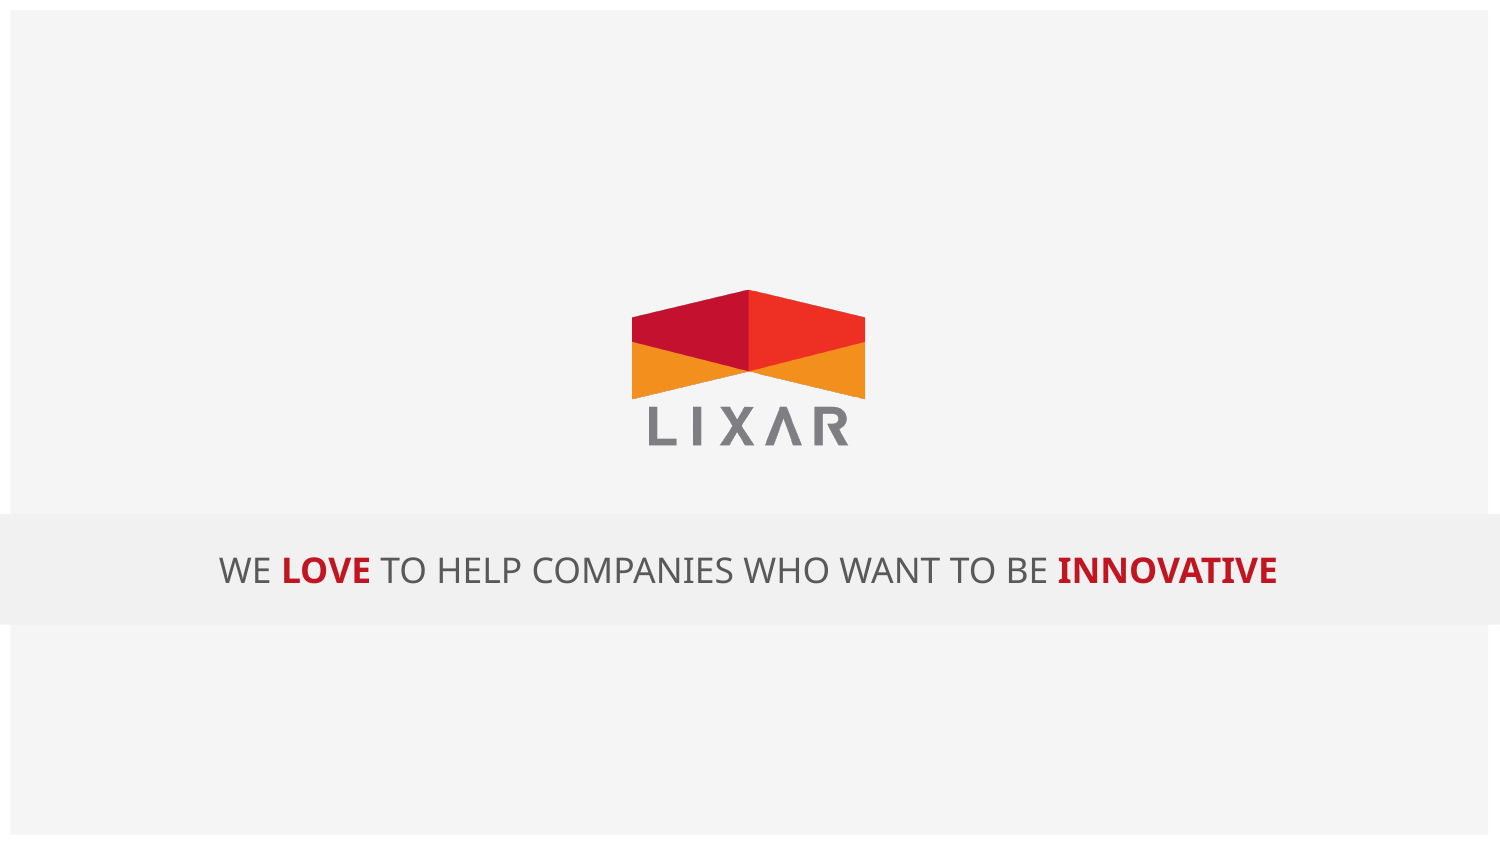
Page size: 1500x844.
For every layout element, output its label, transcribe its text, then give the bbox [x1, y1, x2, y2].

picture [620, 281, 877, 454]
text_box WE LOVE TO HELP COMPANIES WHO WANT TO BE INNOVATIVE [43, 532, 1454, 606]
text_box [0, 513, 1500, 625]
